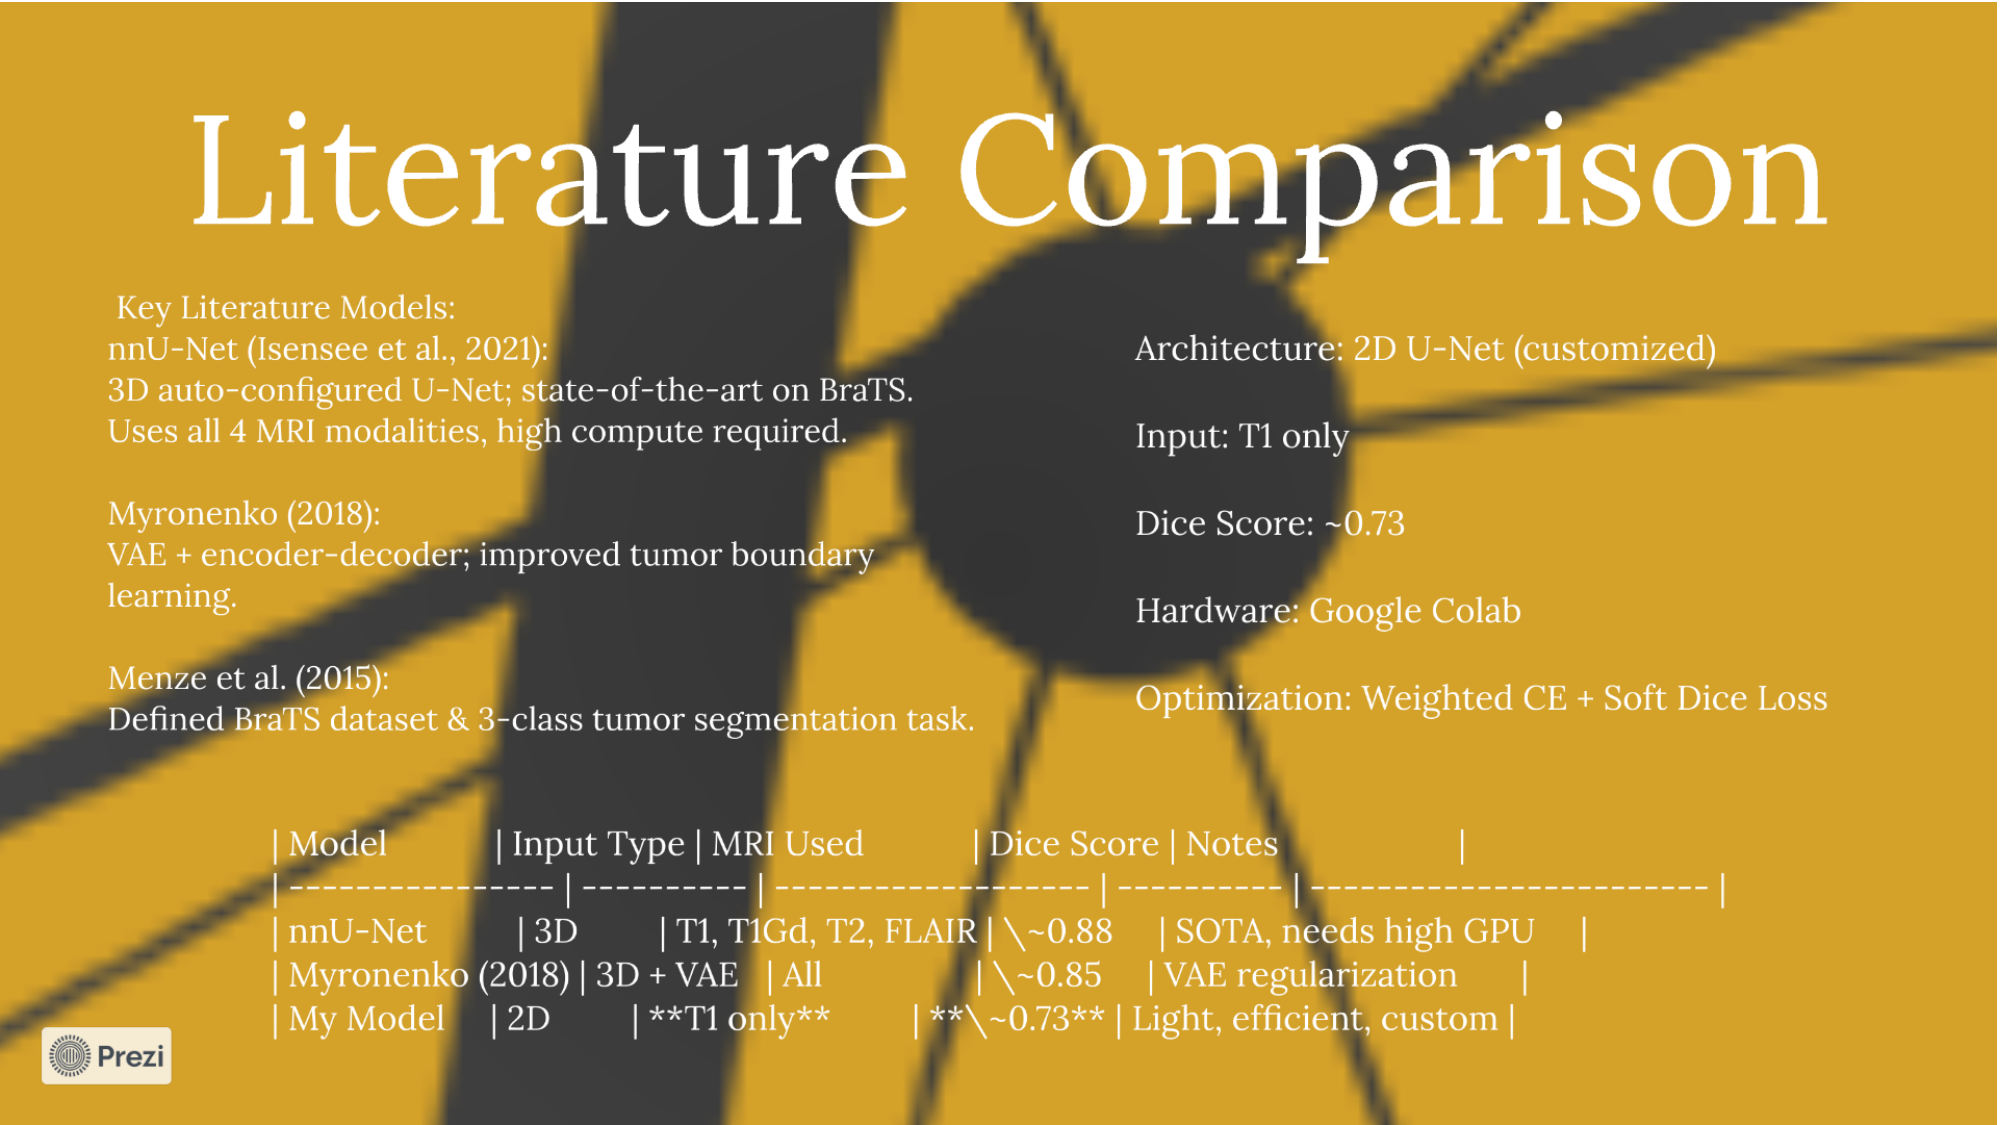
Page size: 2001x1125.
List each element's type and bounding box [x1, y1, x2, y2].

list [0, 1, 1998, 1125]
